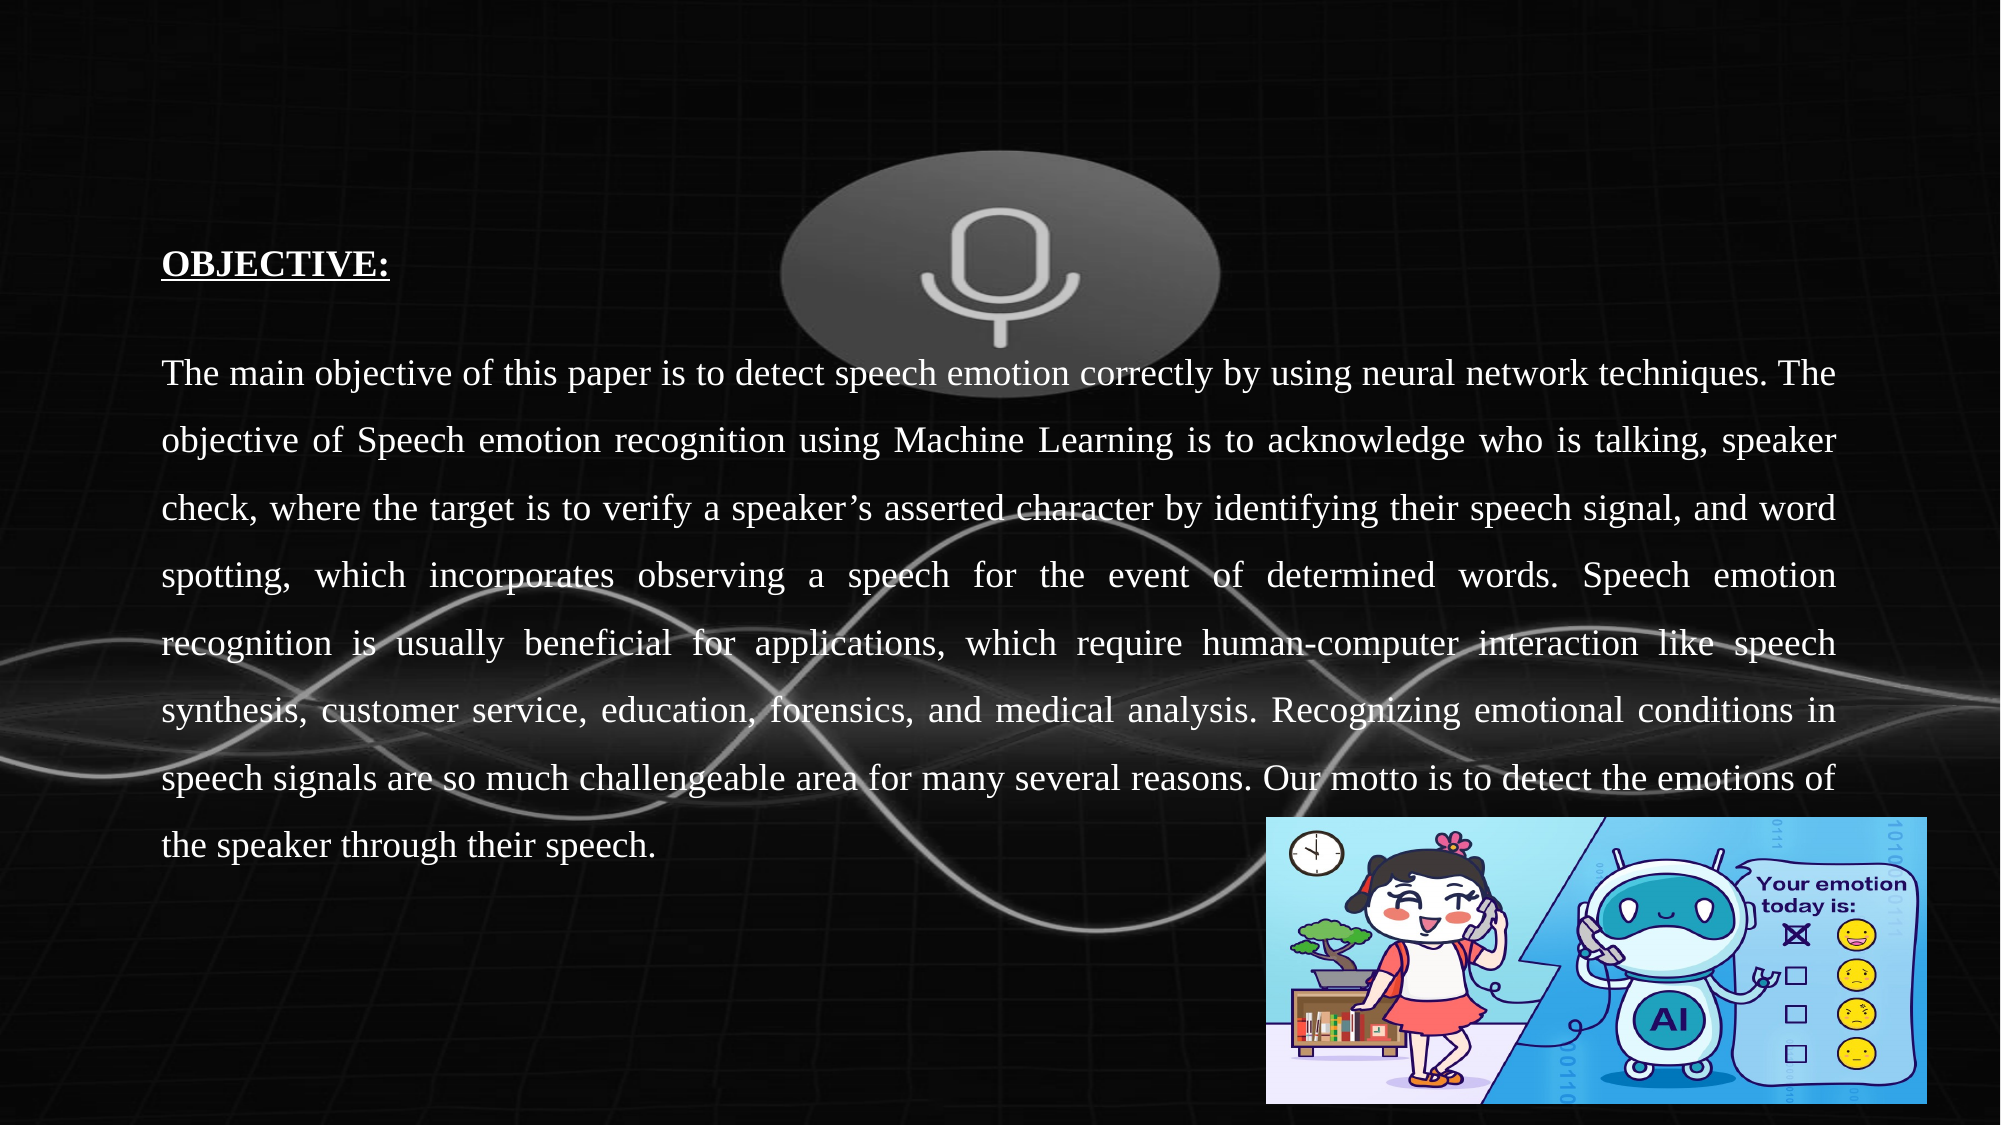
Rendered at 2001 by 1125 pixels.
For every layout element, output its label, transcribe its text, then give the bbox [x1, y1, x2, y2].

picture [0, 0, 2001, 1125]
text_box OBJECTIVE: The main objective of this paper is to detect speech emotion correctly by using neural network techniques. The objective of Speech emotion recognition using Machine Learning is to acknowledge who is talking, speaker check, where the target is to verify a speaker’s asserted character by identifying their speech signal, and word spotting, which incorporates observing a speech for the event of determined words. Speech emotion recognition is usually beneficial for applications, which require human-computer interaction like speech synthesis, customer service, education, forensics, and medical analysis. Recognizing emotional conditions in speech signals are so much challengeable area for many several reasons. Our motto is to detect the emotions of the speaker through their speech. [146, 236, 1854, 873]
